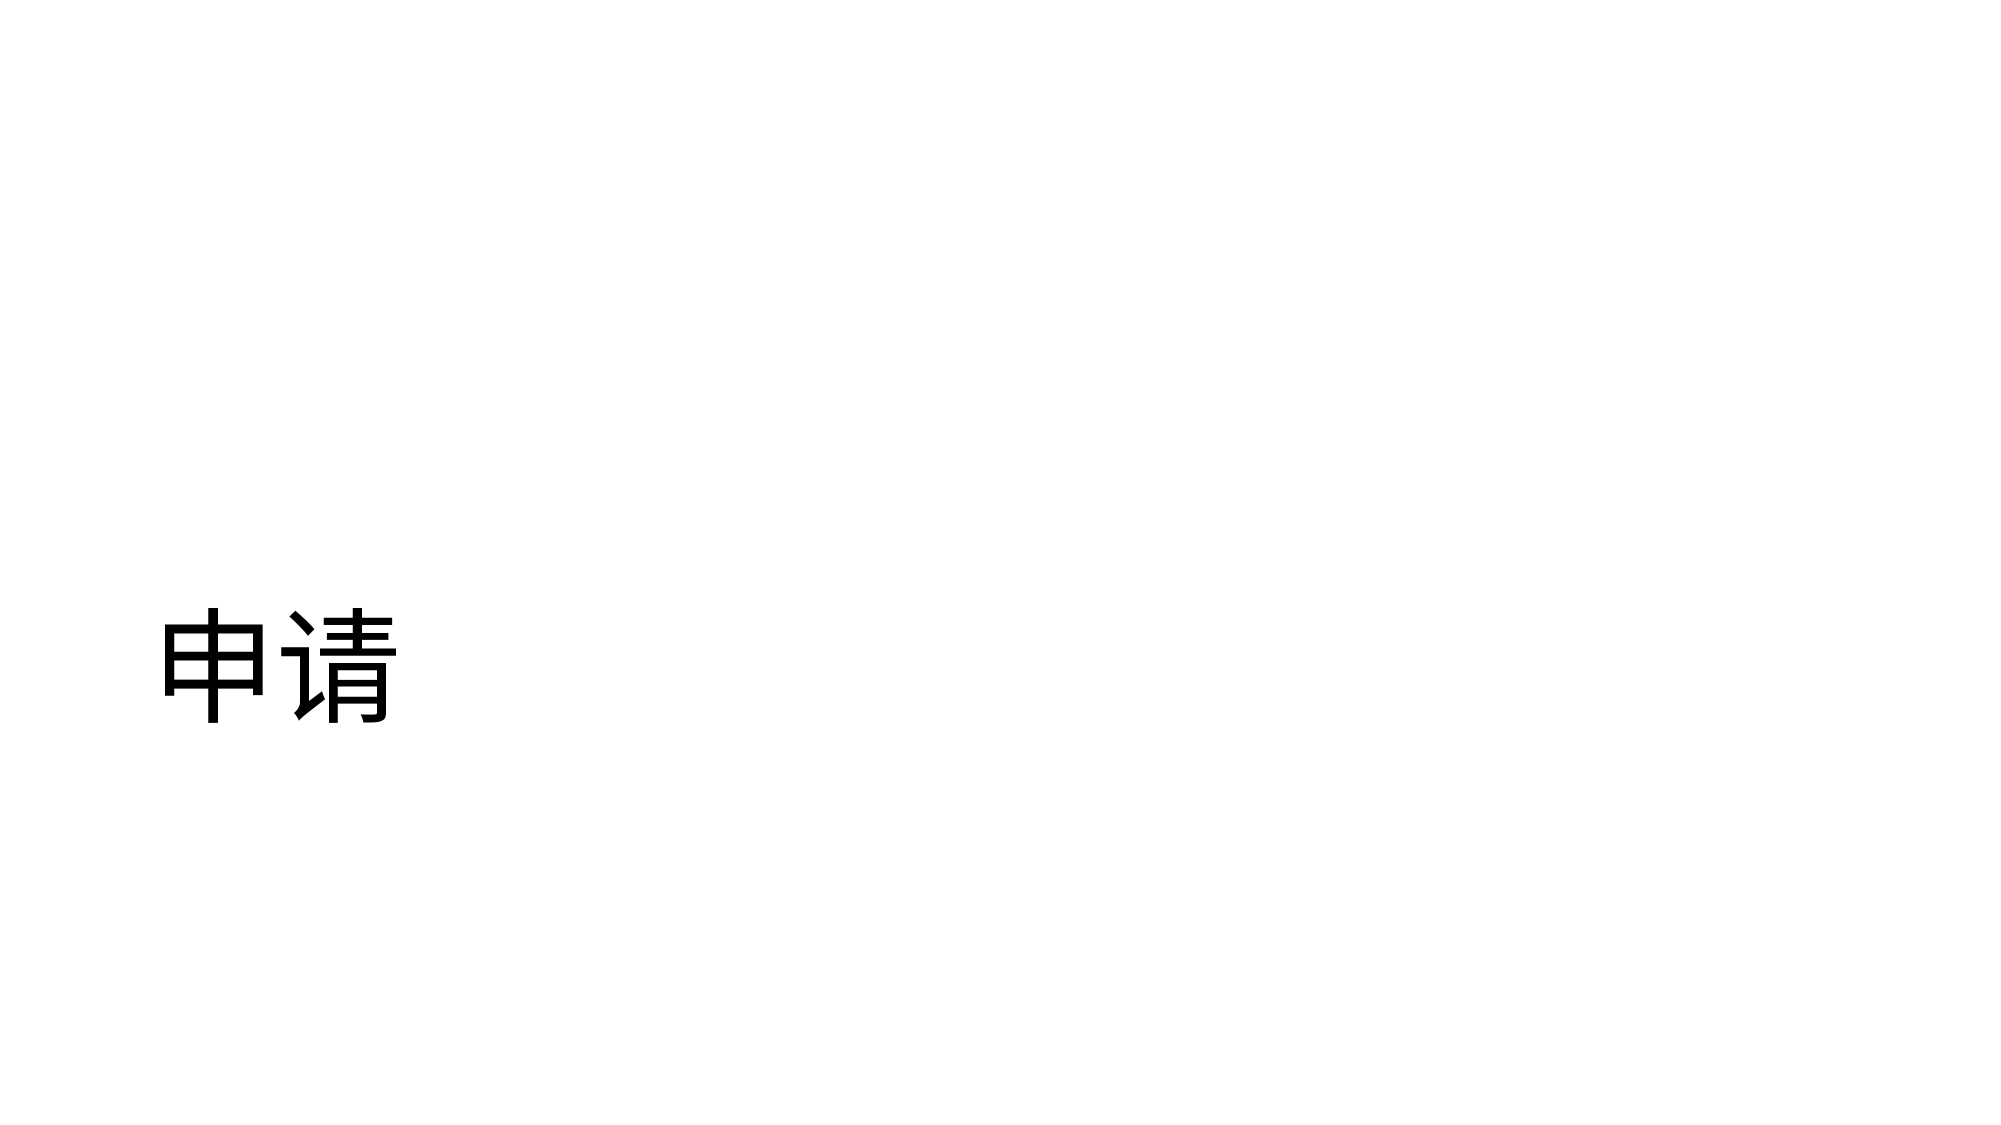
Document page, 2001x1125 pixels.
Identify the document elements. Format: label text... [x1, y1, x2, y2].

title 申请 [136, 280, 1862, 749]
